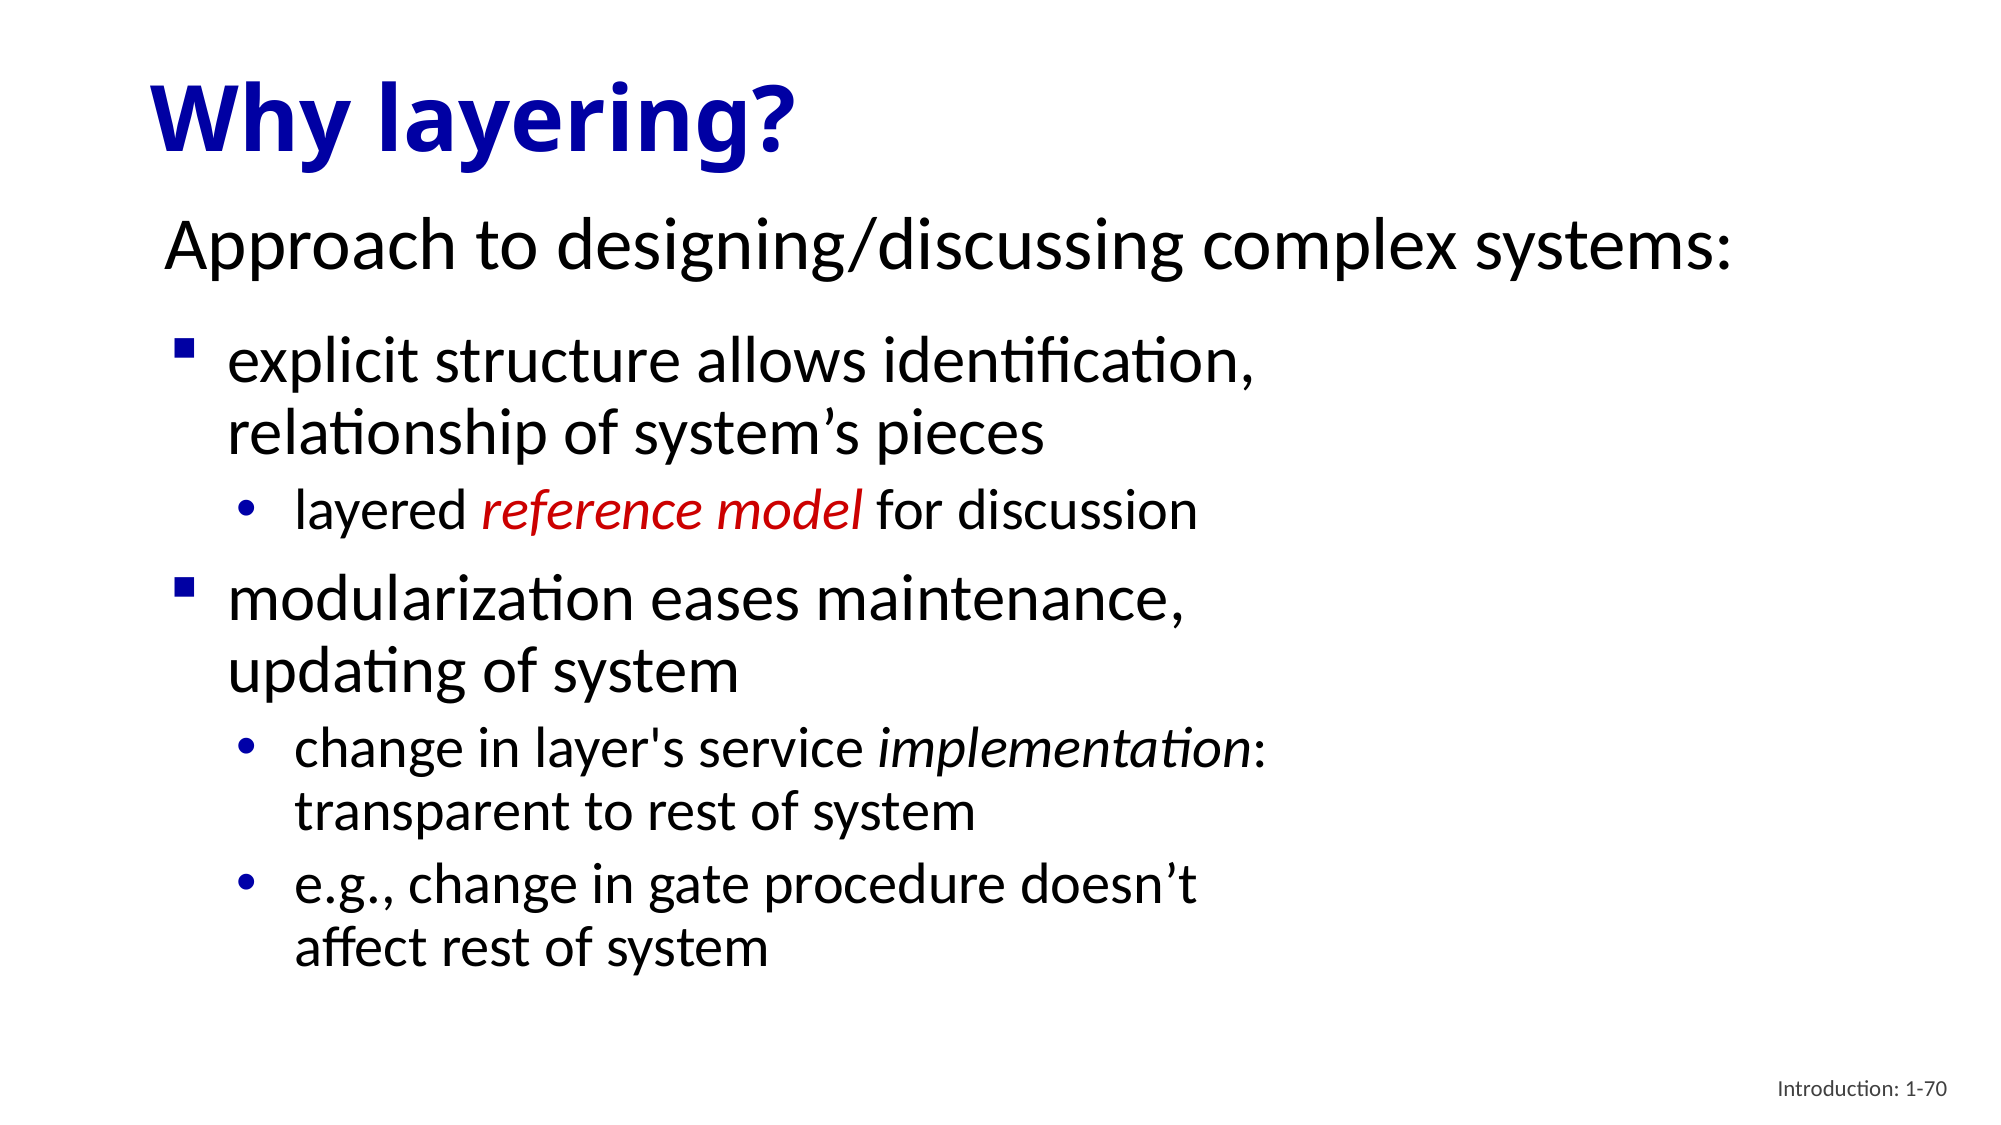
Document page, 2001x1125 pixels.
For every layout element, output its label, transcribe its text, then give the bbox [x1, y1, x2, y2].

title Why layering? [135, 47, 1861, 195]
slide_number Introduction: 1-70 [1512, 1056, 1963, 1117]
text_box Approach to designing/discussing complex systems: [127, 197, 1795, 1005]
text_box explicit structure allows identification, relationship of system’s pieces layered reference model for discussion modularization eases maintenance, updating of system change in layer's service implementation: transparent to rest of system e.g., change in gate procedure doesn’t affect rest of system [118, 317, 1338, 1031]
